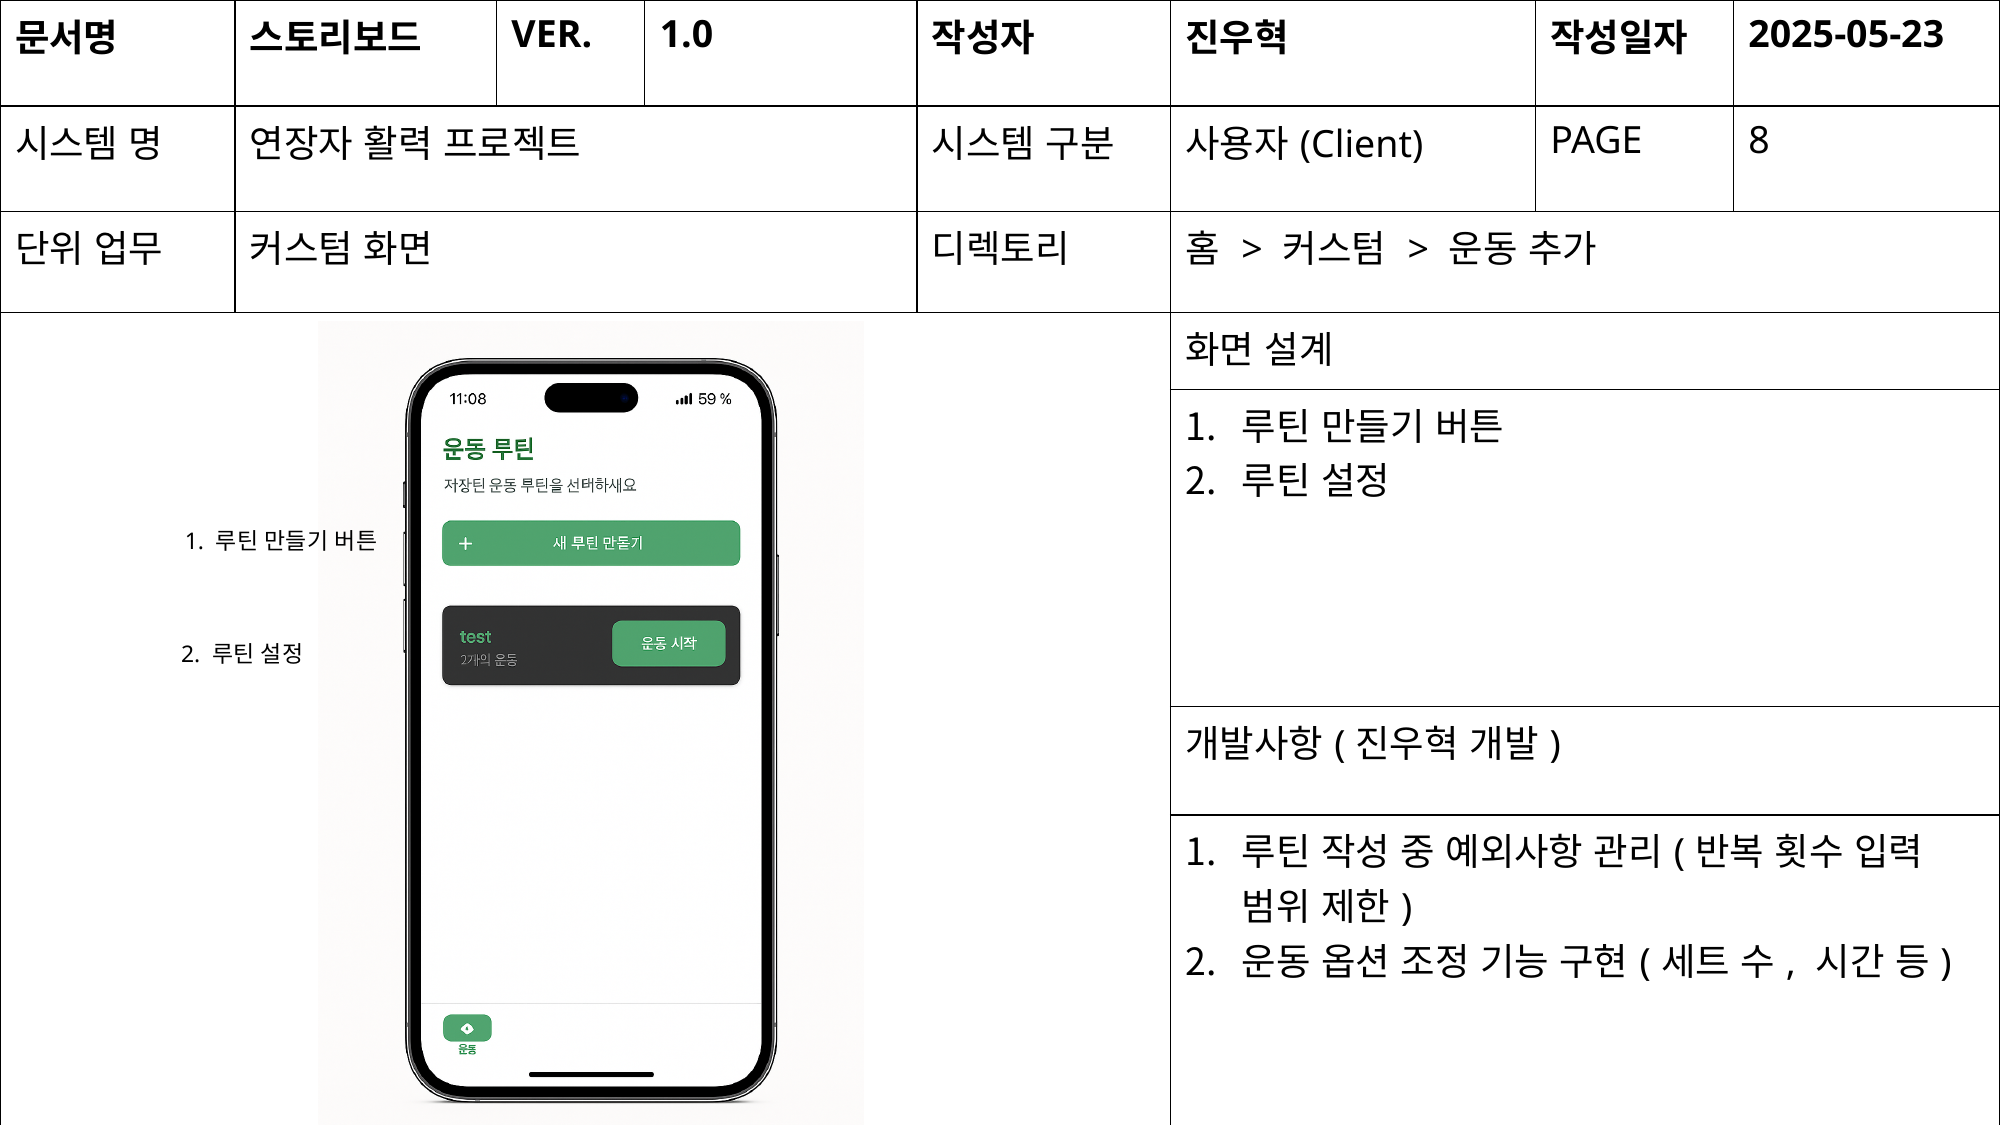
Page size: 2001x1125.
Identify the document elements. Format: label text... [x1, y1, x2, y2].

table_cell PAGE [1536, 107, 1733, 211]
picture [317, 320, 865, 1125]
table_cell 디렉토리 [918, 212, 1170, 312]
table_cell 홈 > 커스텀 > 운동 추가 [1171, 212, 1999, 312]
text_box 1. 루틴 만들기 버튼 [170, 519, 317, 562]
table_header 작성일자 [1536, 1, 1733, 105]
table_cell 개발사항(진우혁 개발) [1171, 707, 1999, 814]
table_cell 단위 업무 [1, 212, 234, 312]
table_cell 화면 설계 [1171, 313, 1999, 389]
table_cell 루틴 만들기 버튼 루틴 설정 [1171, 390, 1999, 706]
table_header 진우혁 [1171, 1, 1535, 105]
table_header VER. [497, 1, 644, 105]
table_cell 시스템 구분 [918, 107, 1170, 211]
text_box 2. 루틴 설정 [166, 632, 317, 675]
table_cell 연장자 활력 프로젝트 [236, 107, 916, 211]
table_header 작성자 [918, 1, 1170, 105]
table_header 1.0 [645, 1, 916, 105]
table_cell 시스템 명 [1, 107, 234, 211]
table_cell 8 [1734, 107, 1999, 211]
table_cell 루틴 작성 중 예외사항 관리(반복 횟수 입력 범위 제한) 운동 옵션 조정 기능 구현(세트 수, 시간 등) [1171, 816, 1999, 1125]
table_cell 커스텀 화면 [236, 212, 916, 312]
table_cell 사용자(Client) [1171, 107, 1535, 211]
table_cell [1, 313, 1170, 1125]
table_header 문서명 [1, 1, 234, 105]
table_header 2025-05-23 [1734, 1, 1999, 105]
table_header 스토리보드 [236, 1, 496, 105]
